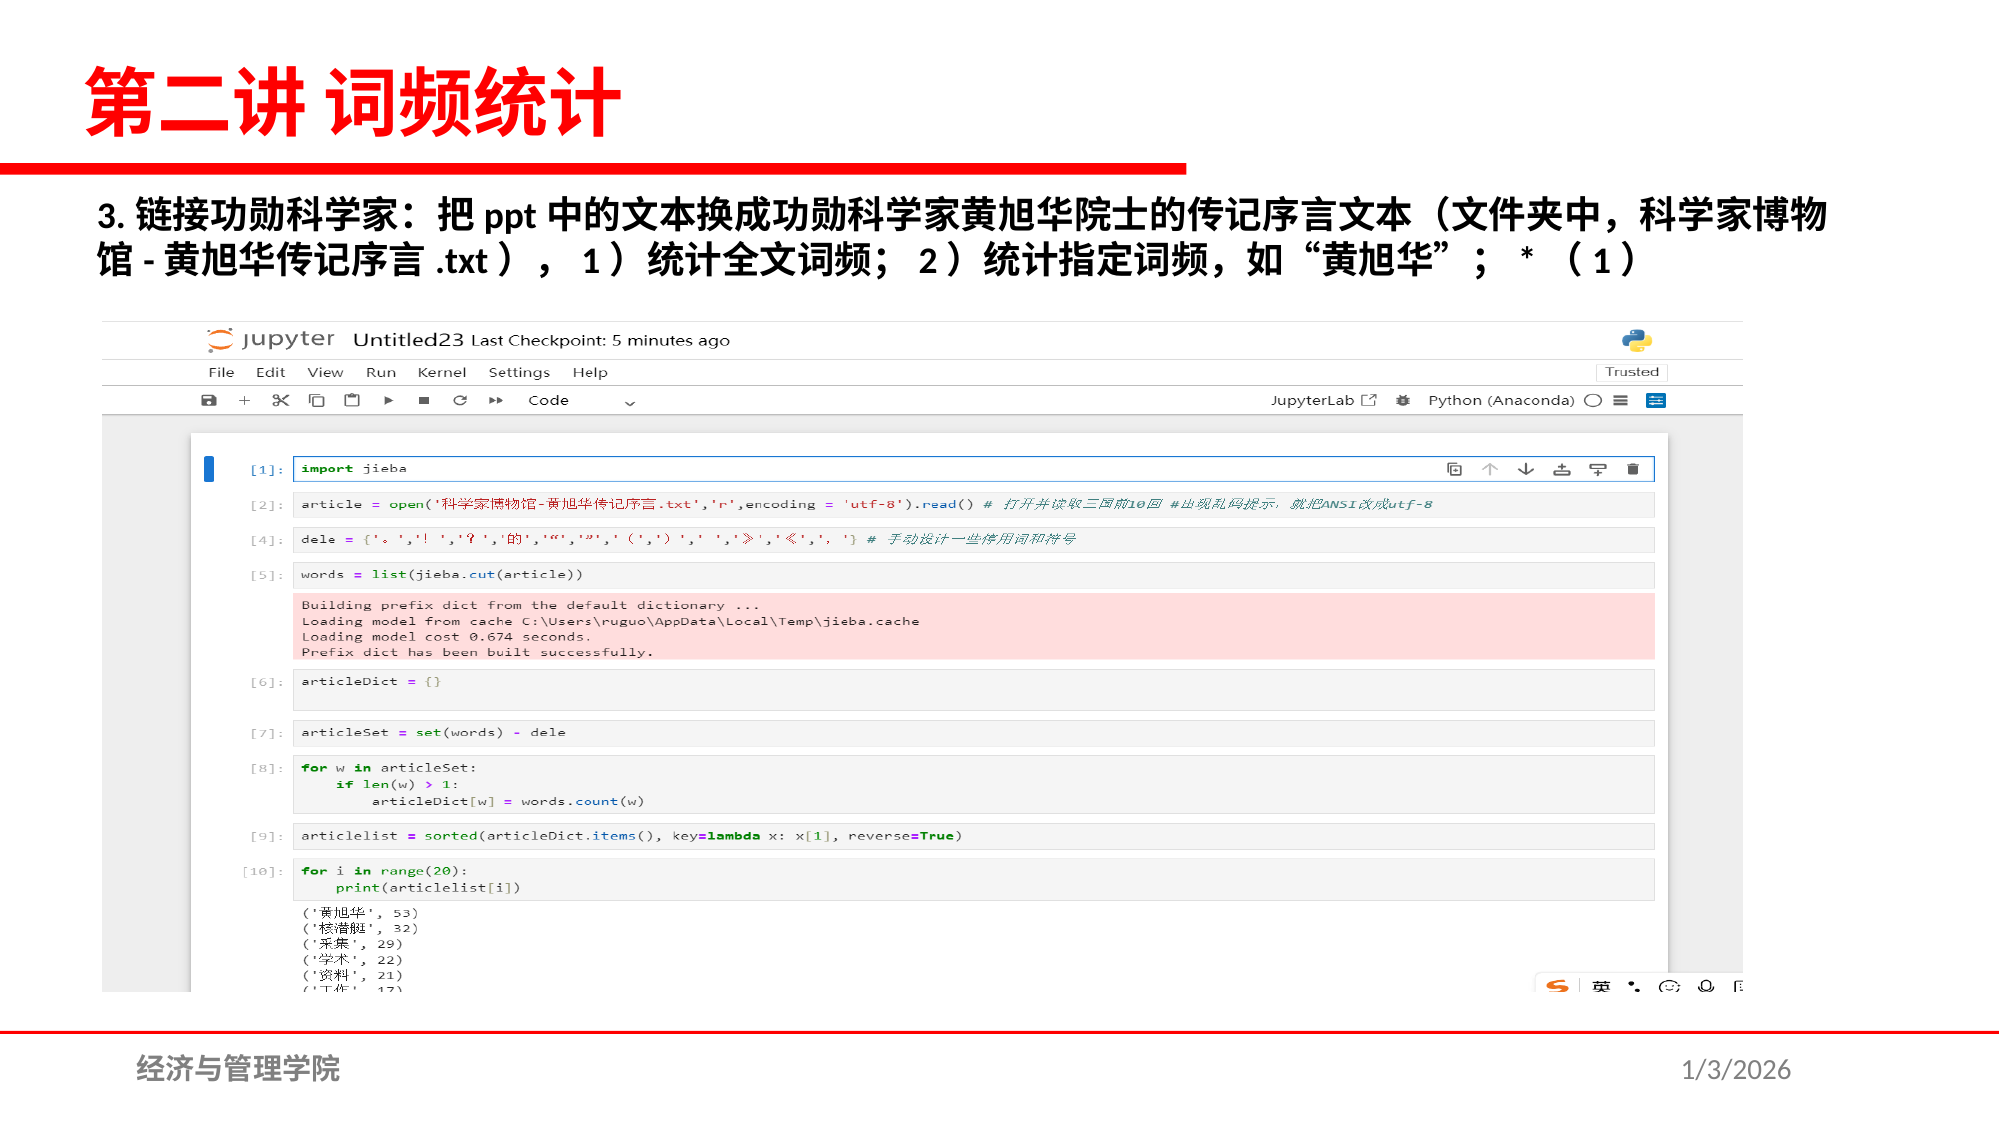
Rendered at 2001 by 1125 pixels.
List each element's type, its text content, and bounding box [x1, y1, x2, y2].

picture [101, 321, 1744, 992]
text_box 3.链接功勋科学家：把ppt中的文本换成功勋科学家黄旭华院士的传记序言文本（文件夹中，科学家博物馆-黄旭华传记序言.txt），1）统计全文词频；2）统计指定词频，如“黄旭华”；*（1） [82, 183, 1844, 404]
text_box 第二讲 词频统计 [82, 43, 794, 154]
